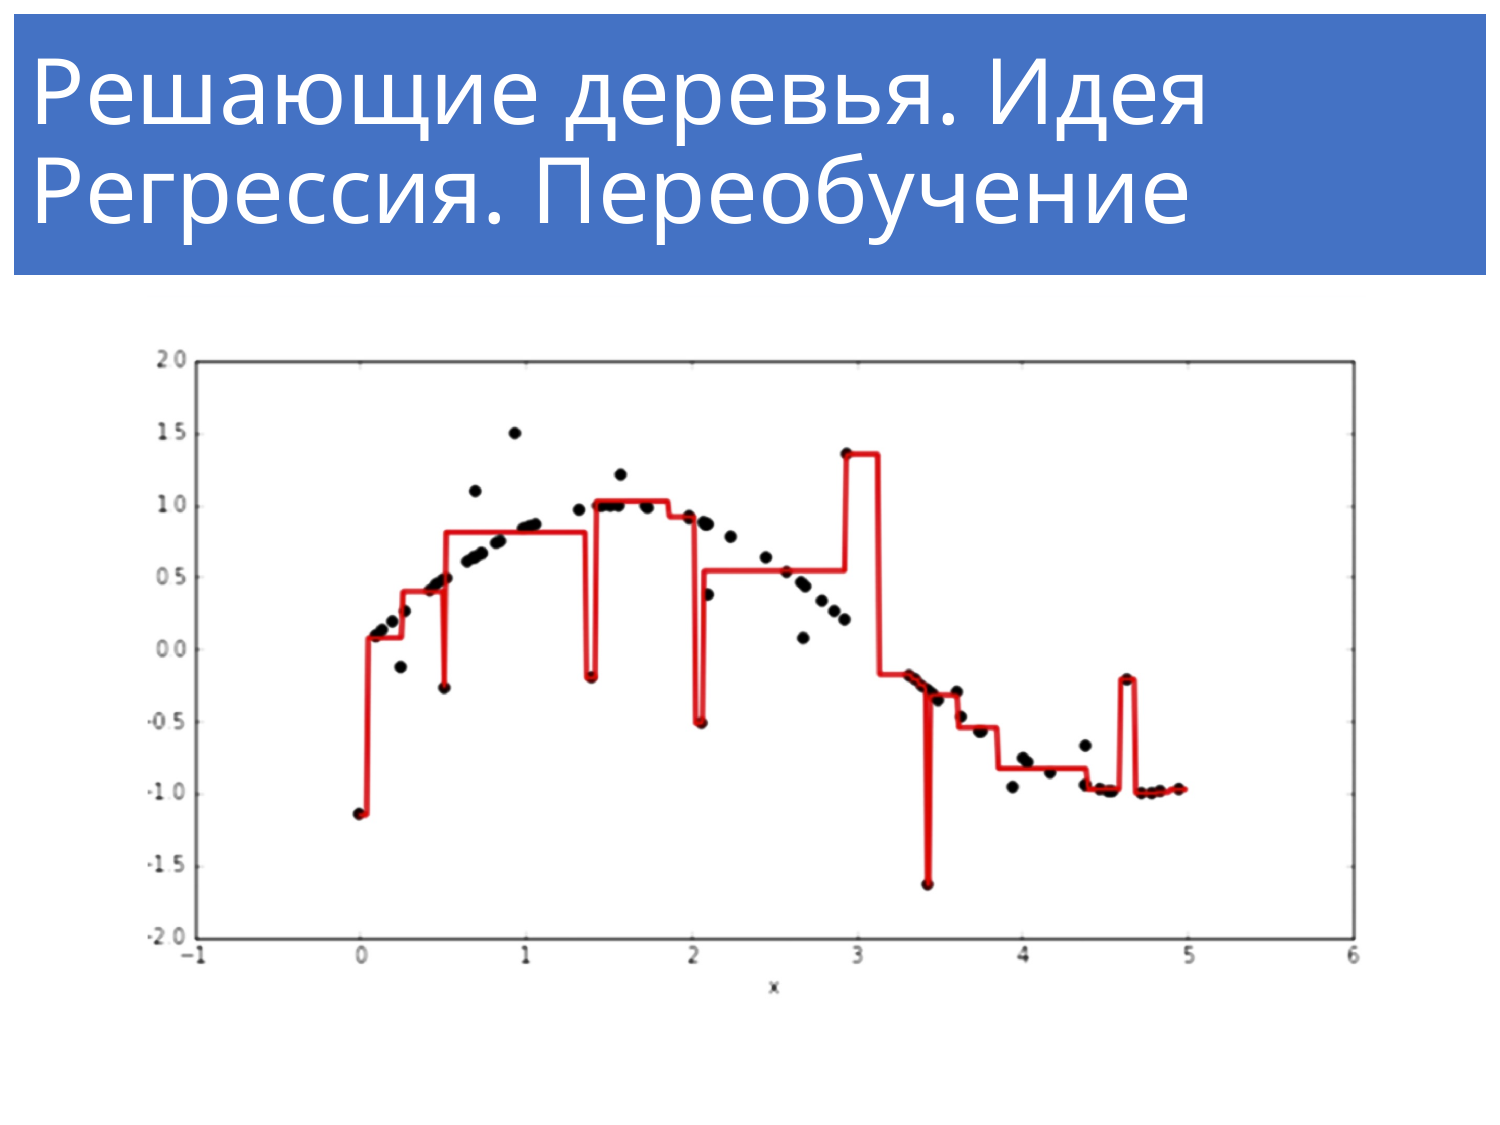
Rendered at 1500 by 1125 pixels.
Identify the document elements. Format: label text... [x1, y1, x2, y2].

title Решающие деревья. Идея Регрессия. Переобучение [14, 14, 1486, 275]
picture [147, 295, 1366, 1111]
